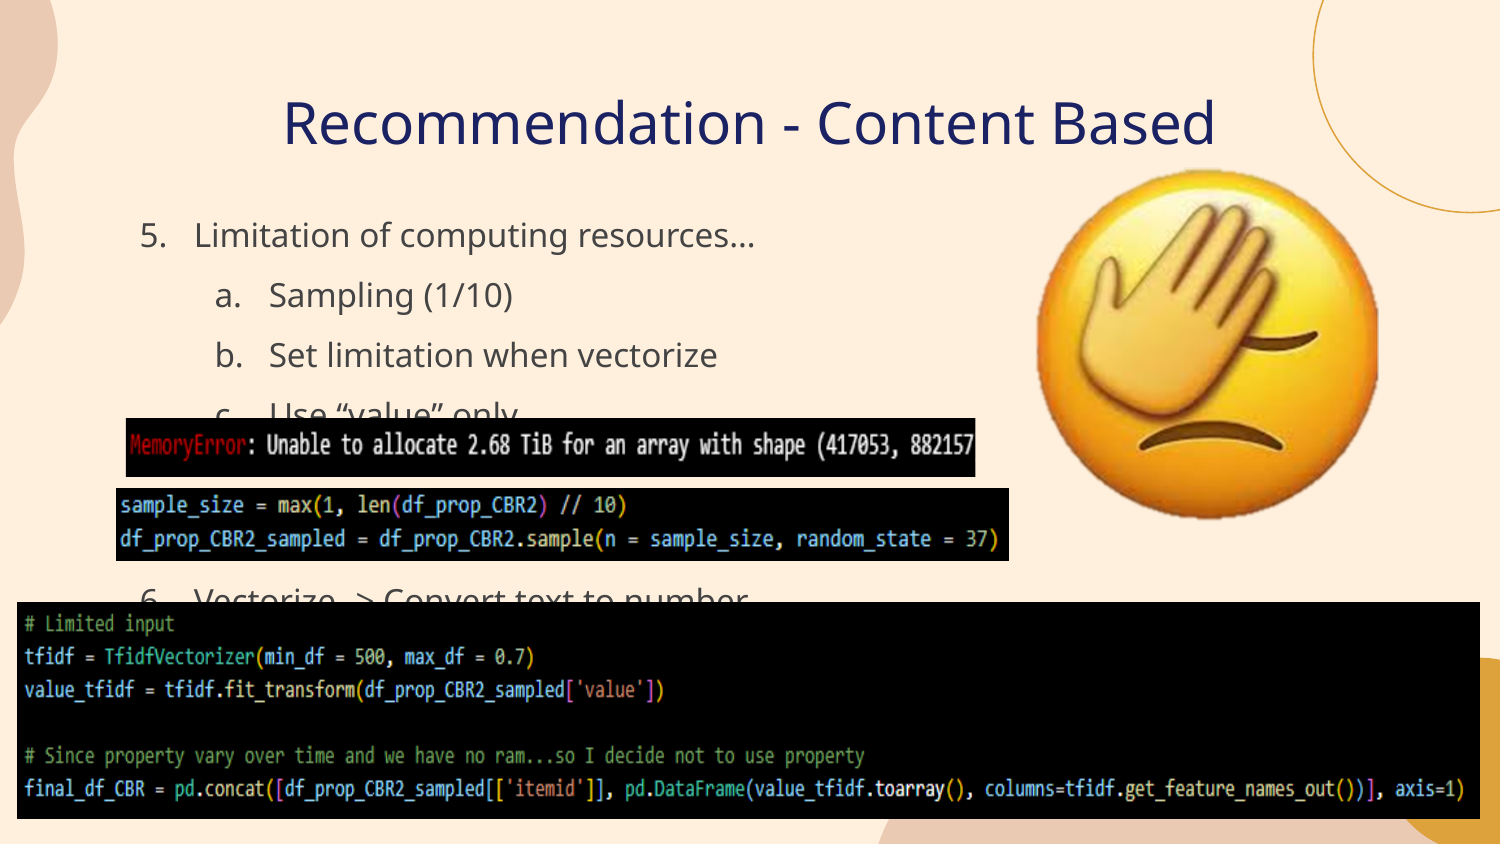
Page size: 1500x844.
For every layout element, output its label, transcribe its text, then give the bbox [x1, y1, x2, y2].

picture [125, 417, 976, 477]
picture [17, 602, 1480, 819]
title Recommendation - Content Based [116, 71, 1383, 166]
list Limitation of computing resources… Sampling (1/10) Set limitation when vectorize Use “value” only Vectorize -> Convert text to number [103, 179, 1409, 600]
picture [116, 145, 1409, 561]
